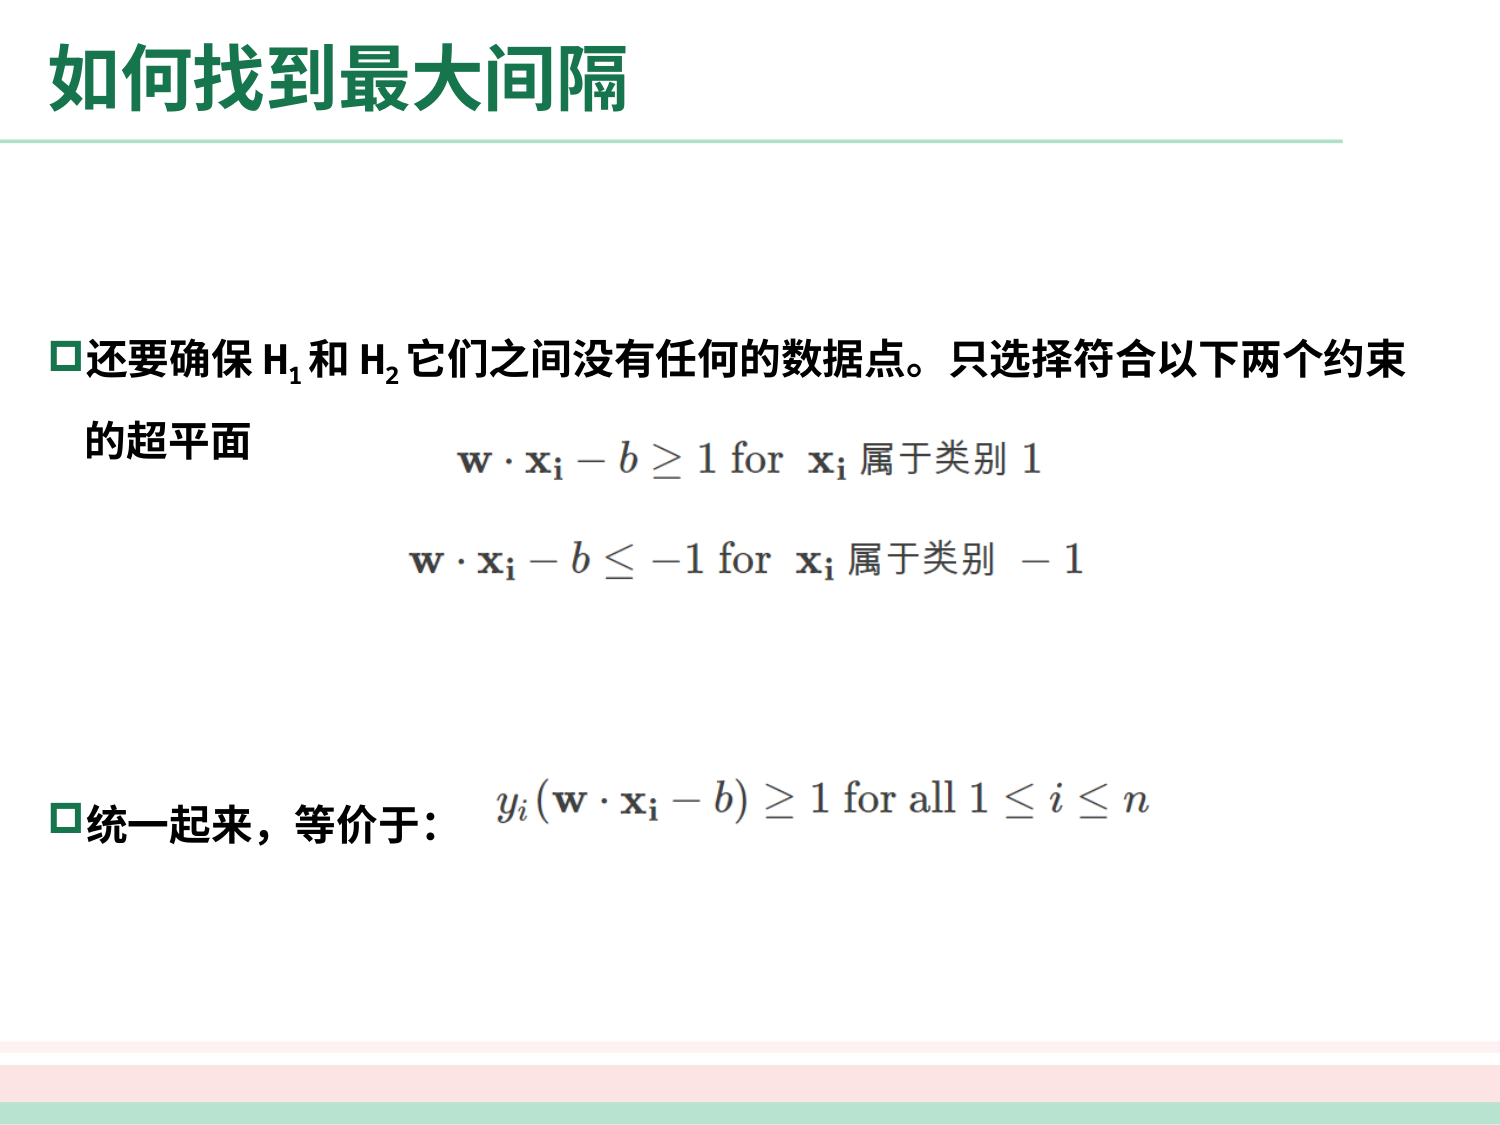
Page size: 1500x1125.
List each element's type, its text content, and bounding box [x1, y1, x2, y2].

list 还要确保H1和H2它们之间没有任何的数据点。只选择符合以下两个约束的超平面 统一起来，等价于： [32, 296, 1441, 926]
title 如何找到最大间隔 [32, 34, 1327, 129]
picture [0, 0, 1500, 1125]
